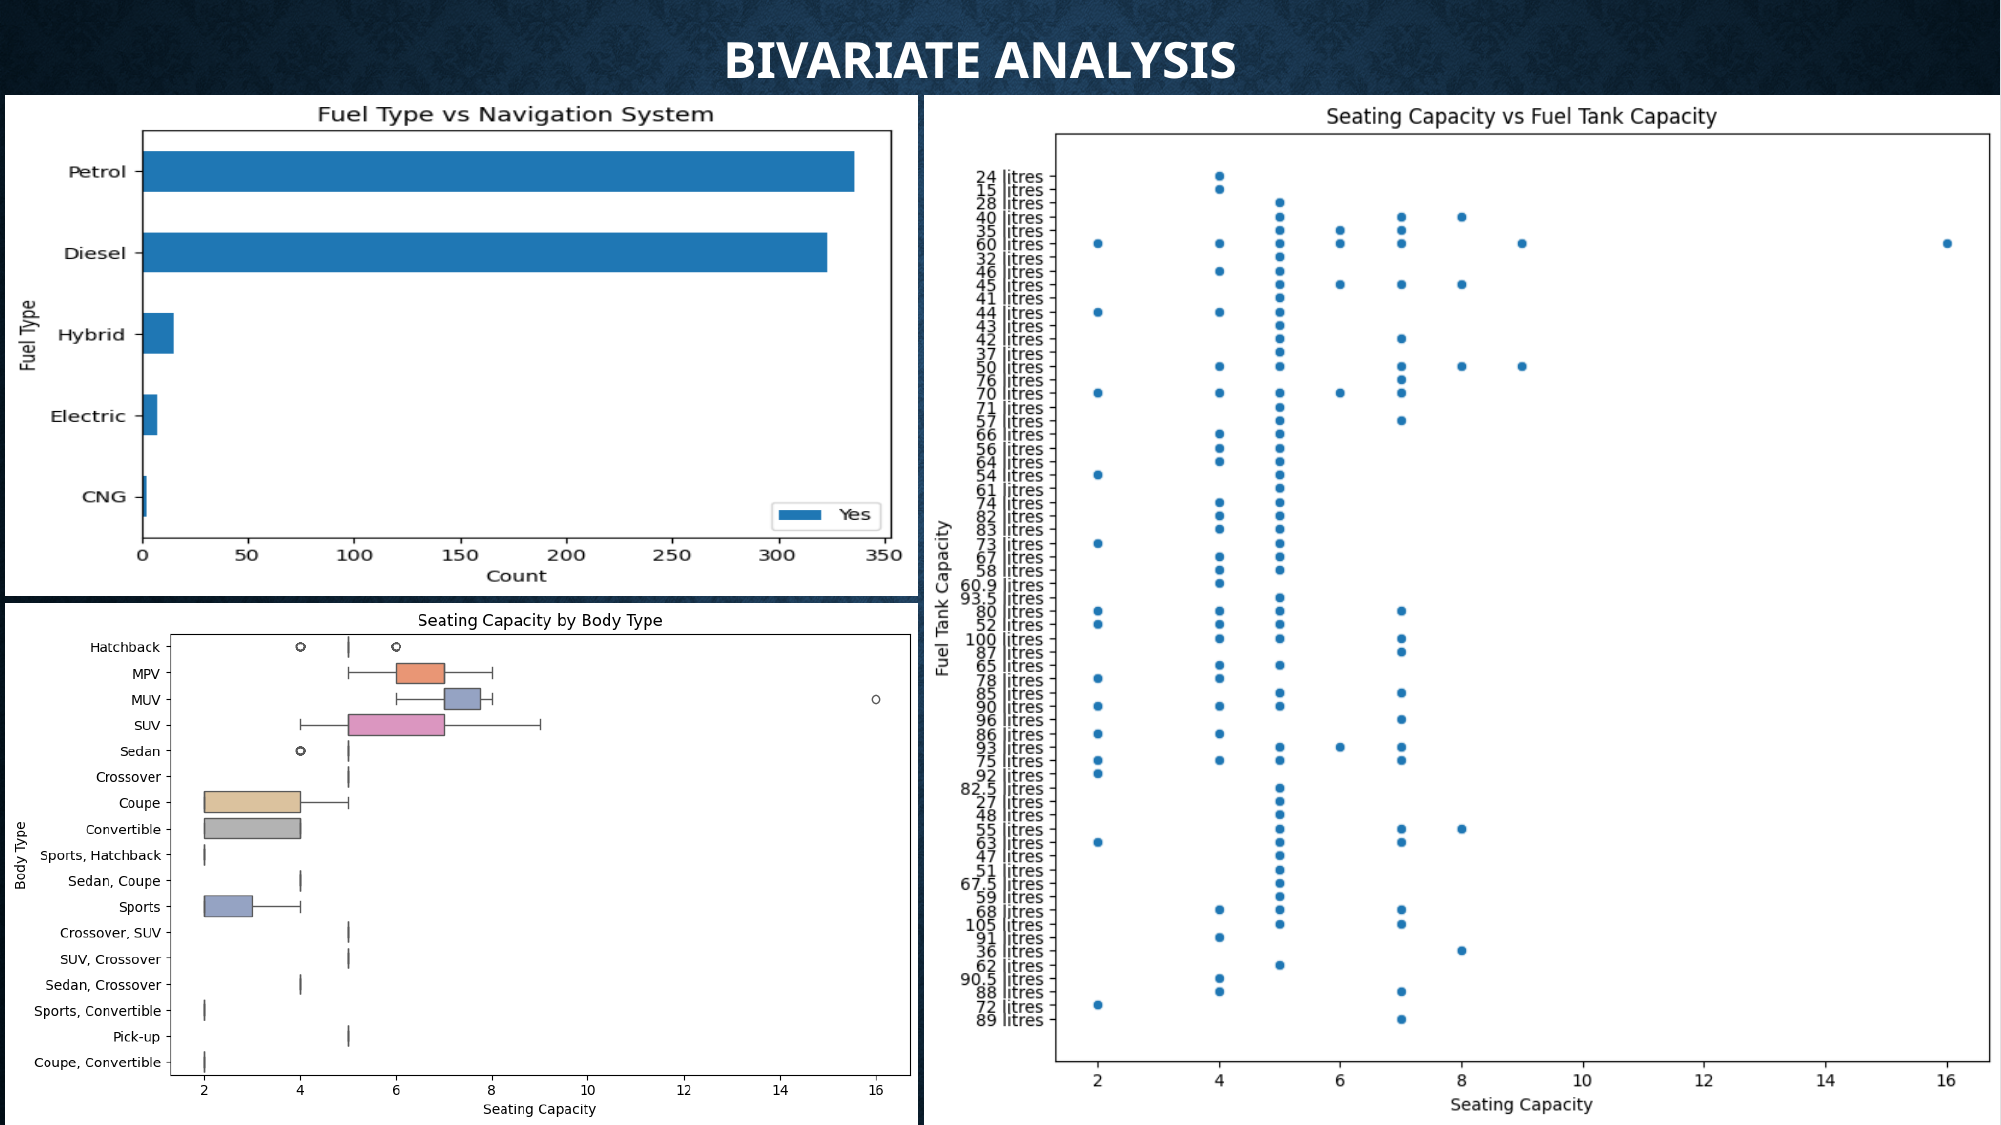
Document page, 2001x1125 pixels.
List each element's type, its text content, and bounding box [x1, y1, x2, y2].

title Bivariate Analysis [494, 0, 1465, 96]
picture [924, 95, 2000, 1125]
picture [5, 603, 918, 1125]
picture [5, 95, 918, 596]
